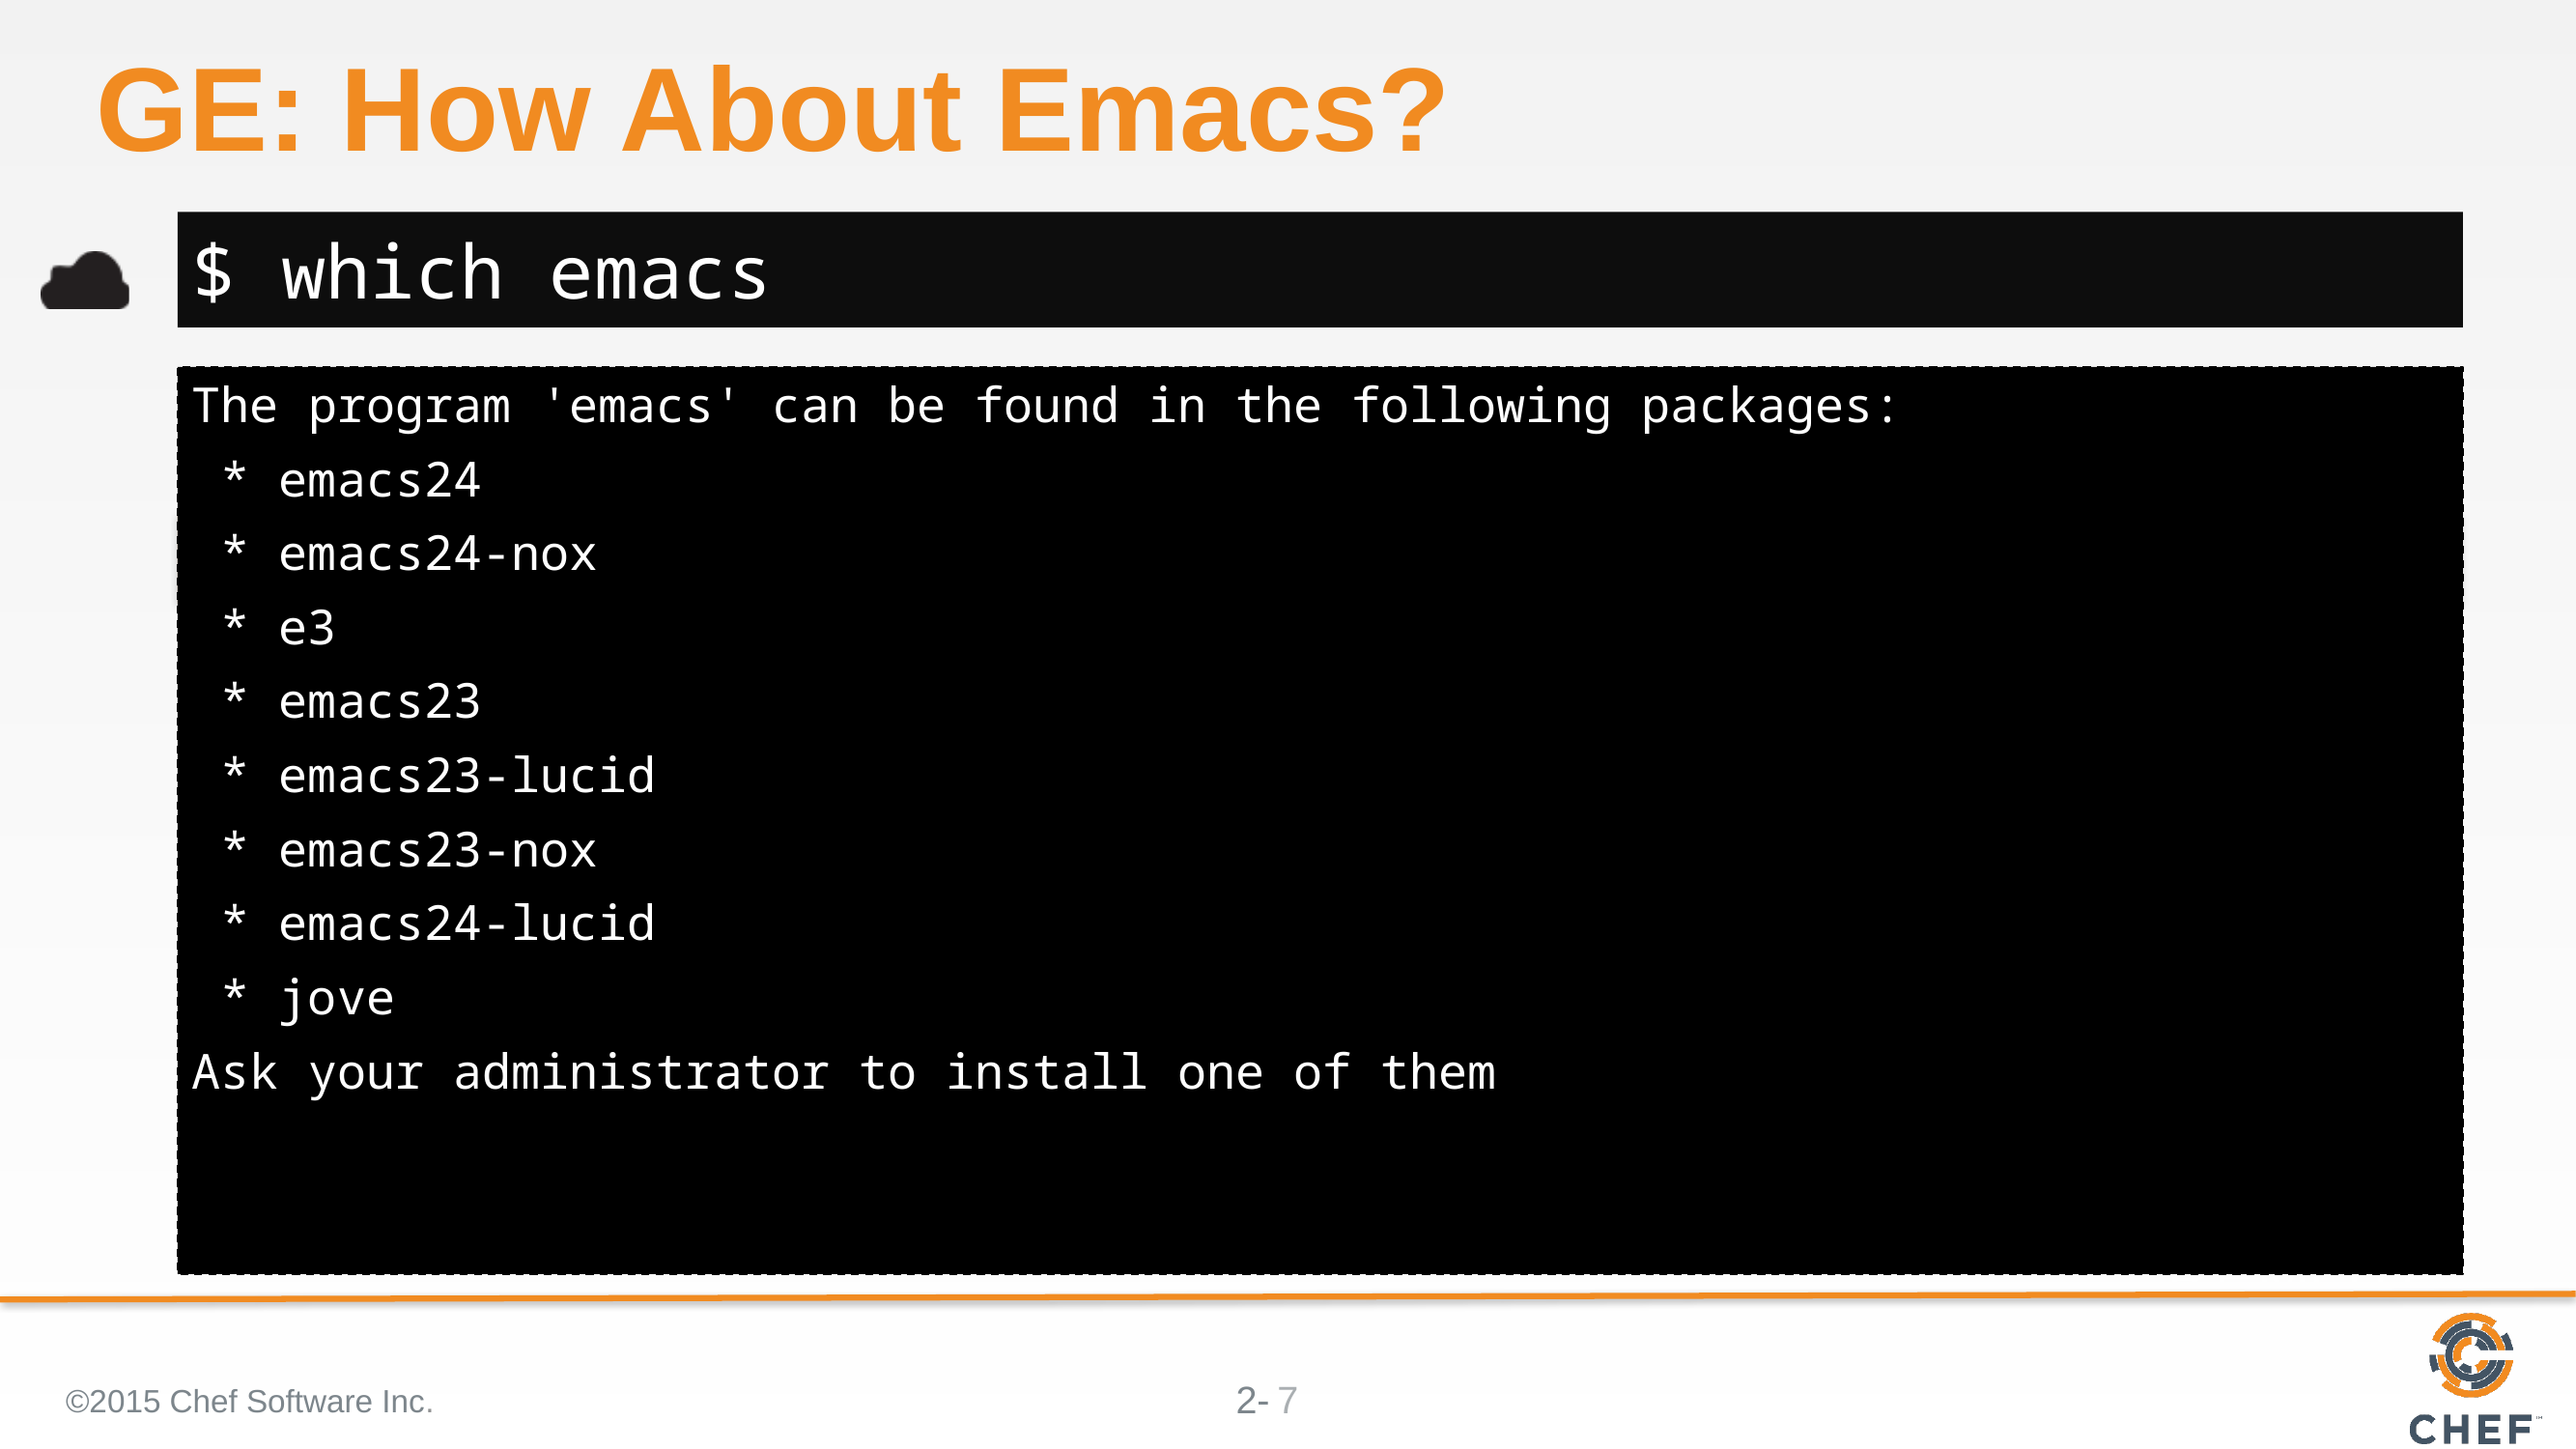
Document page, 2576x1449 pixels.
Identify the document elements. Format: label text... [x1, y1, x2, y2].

list The program 'emacs' can be found in the following packages: * emacs24 * emacs24-nox * e3 * emacs23 * emacs23-lucid * emacs23-nox * emacs24-lucid * jove Ask your administrator to install one of them [177, 366, 2464, 1275]
slide_number 7 [998, 1359, 1578, 1437]
list $ which emacs [177, 212, 2463, 327]
footer ©2015 Chef Software Inc. [51, 1359, 952, 1440]
title GE: How About Emacs? [96, 48, 2463, 180]
picture [2399, 1297, 2550, 1449]
